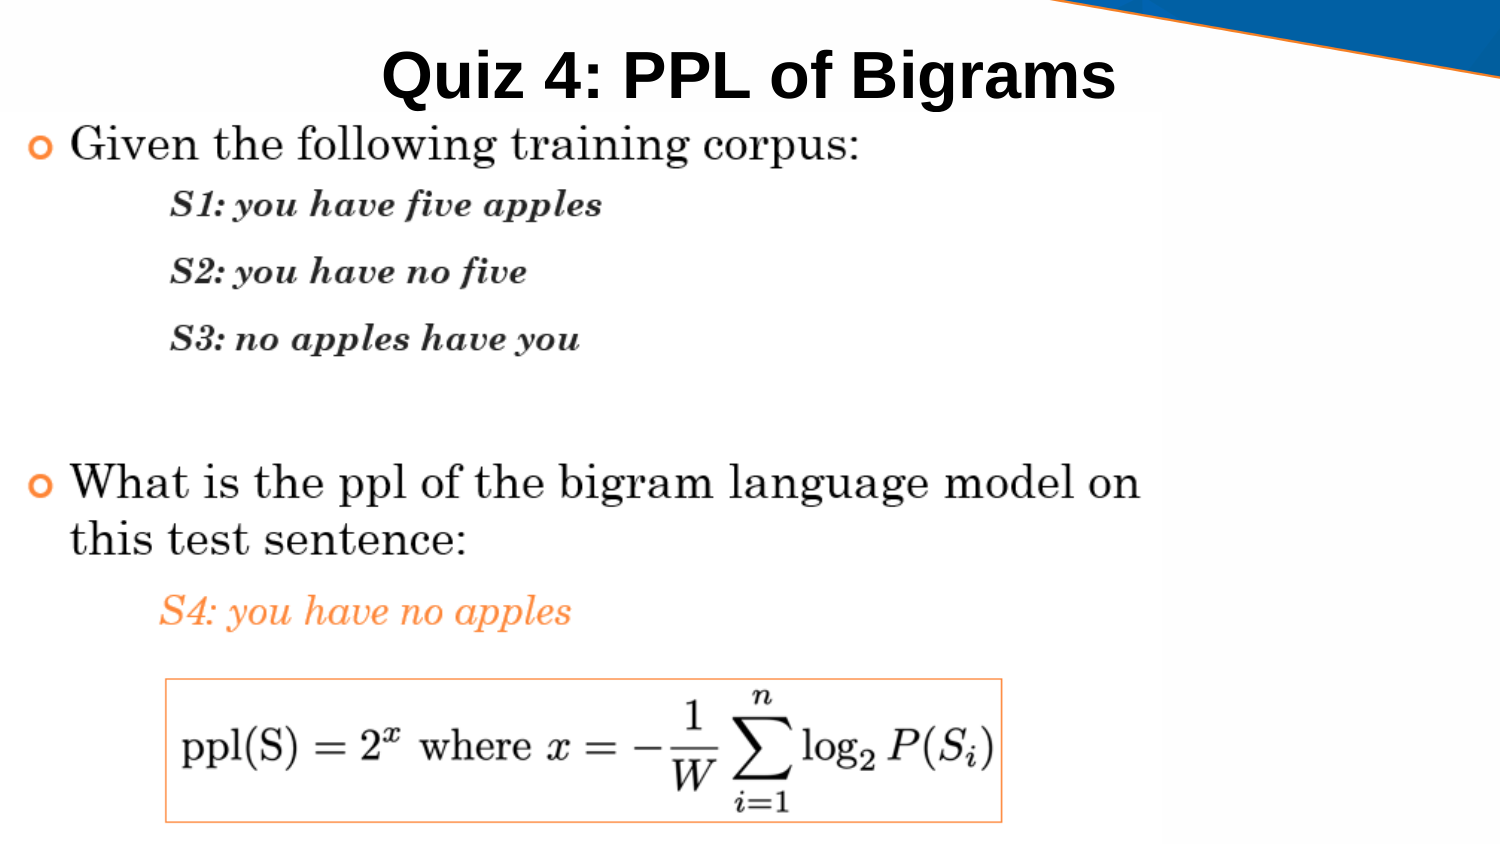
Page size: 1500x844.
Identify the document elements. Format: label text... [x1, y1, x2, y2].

picture [0, 0, 1500, 844]
title Quiz 4: PPL of Bigrams [75, 1, 1425, 142]
